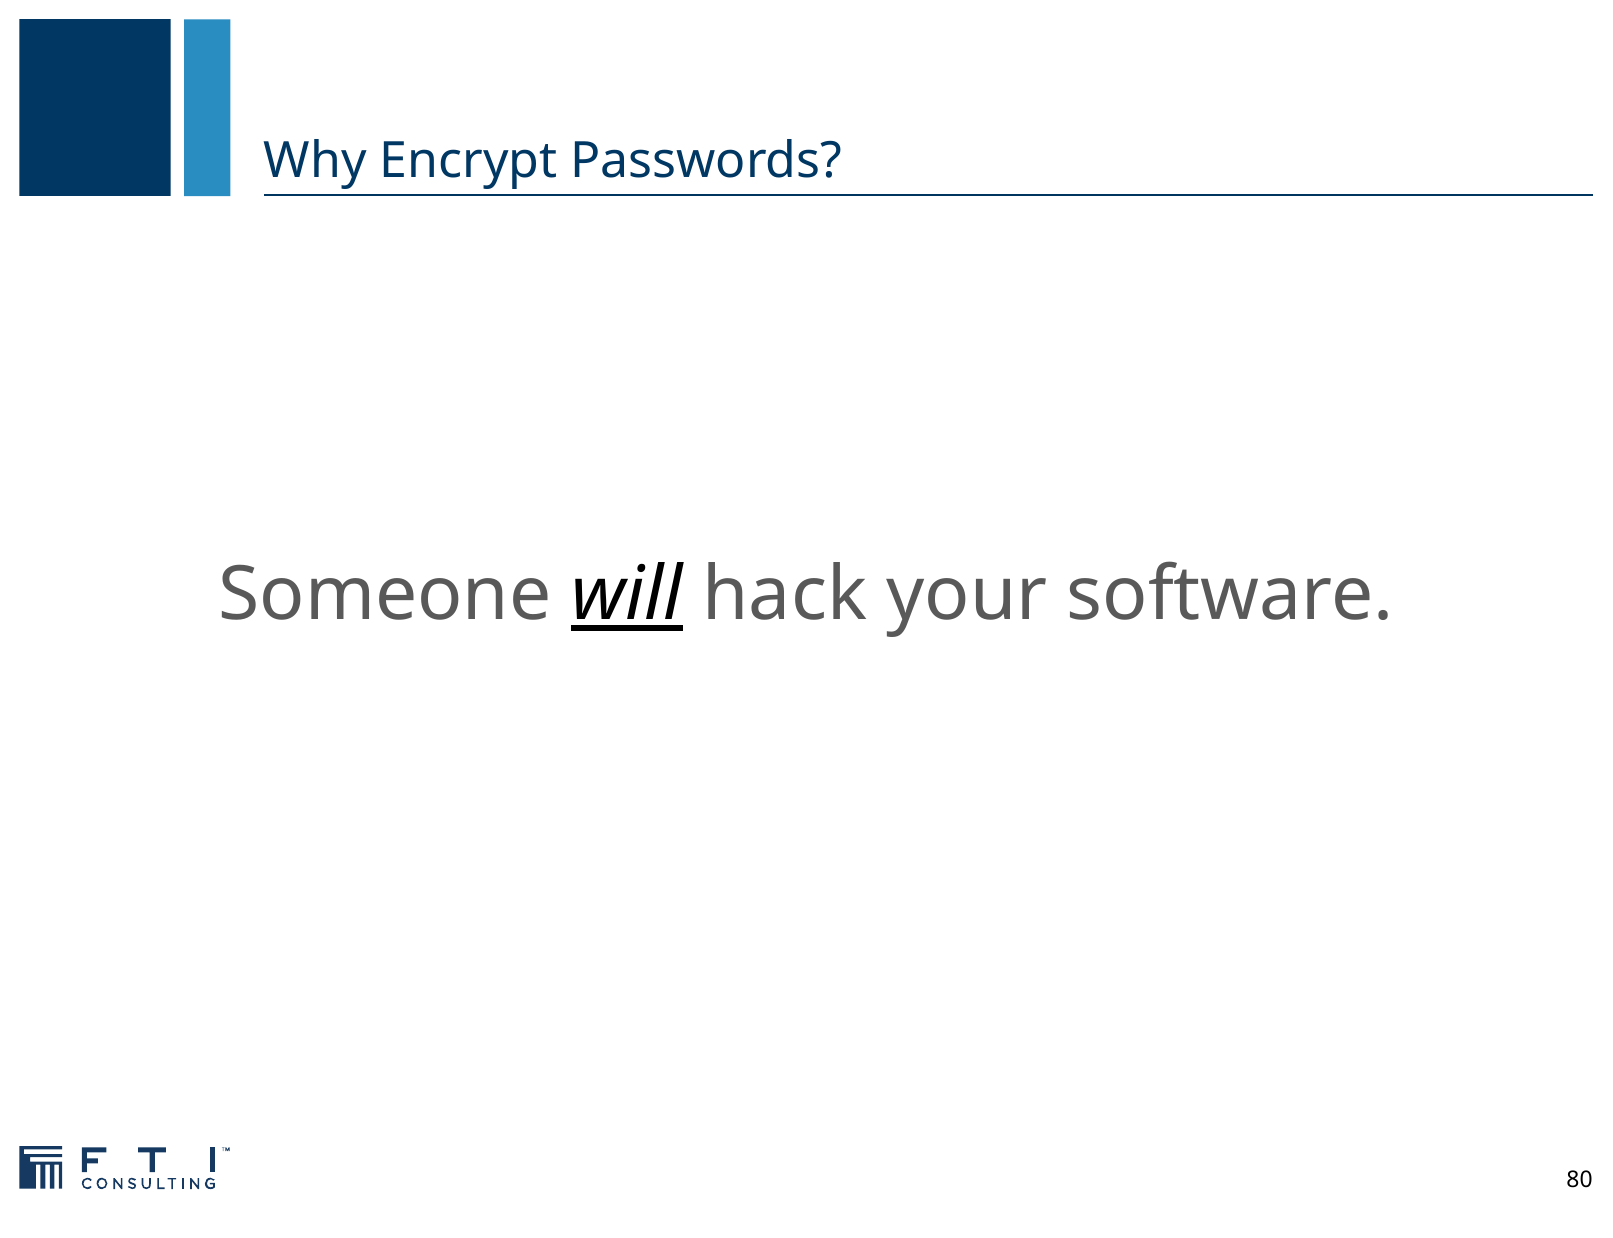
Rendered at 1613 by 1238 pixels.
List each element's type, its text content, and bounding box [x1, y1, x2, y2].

list Someone will hack your software. [46, 544, 1567, 894]
slide_number 80 [1530, 1161, 1594, 1202]
title Why Encrypt Passwords? [264, 19, 1593, 196]
